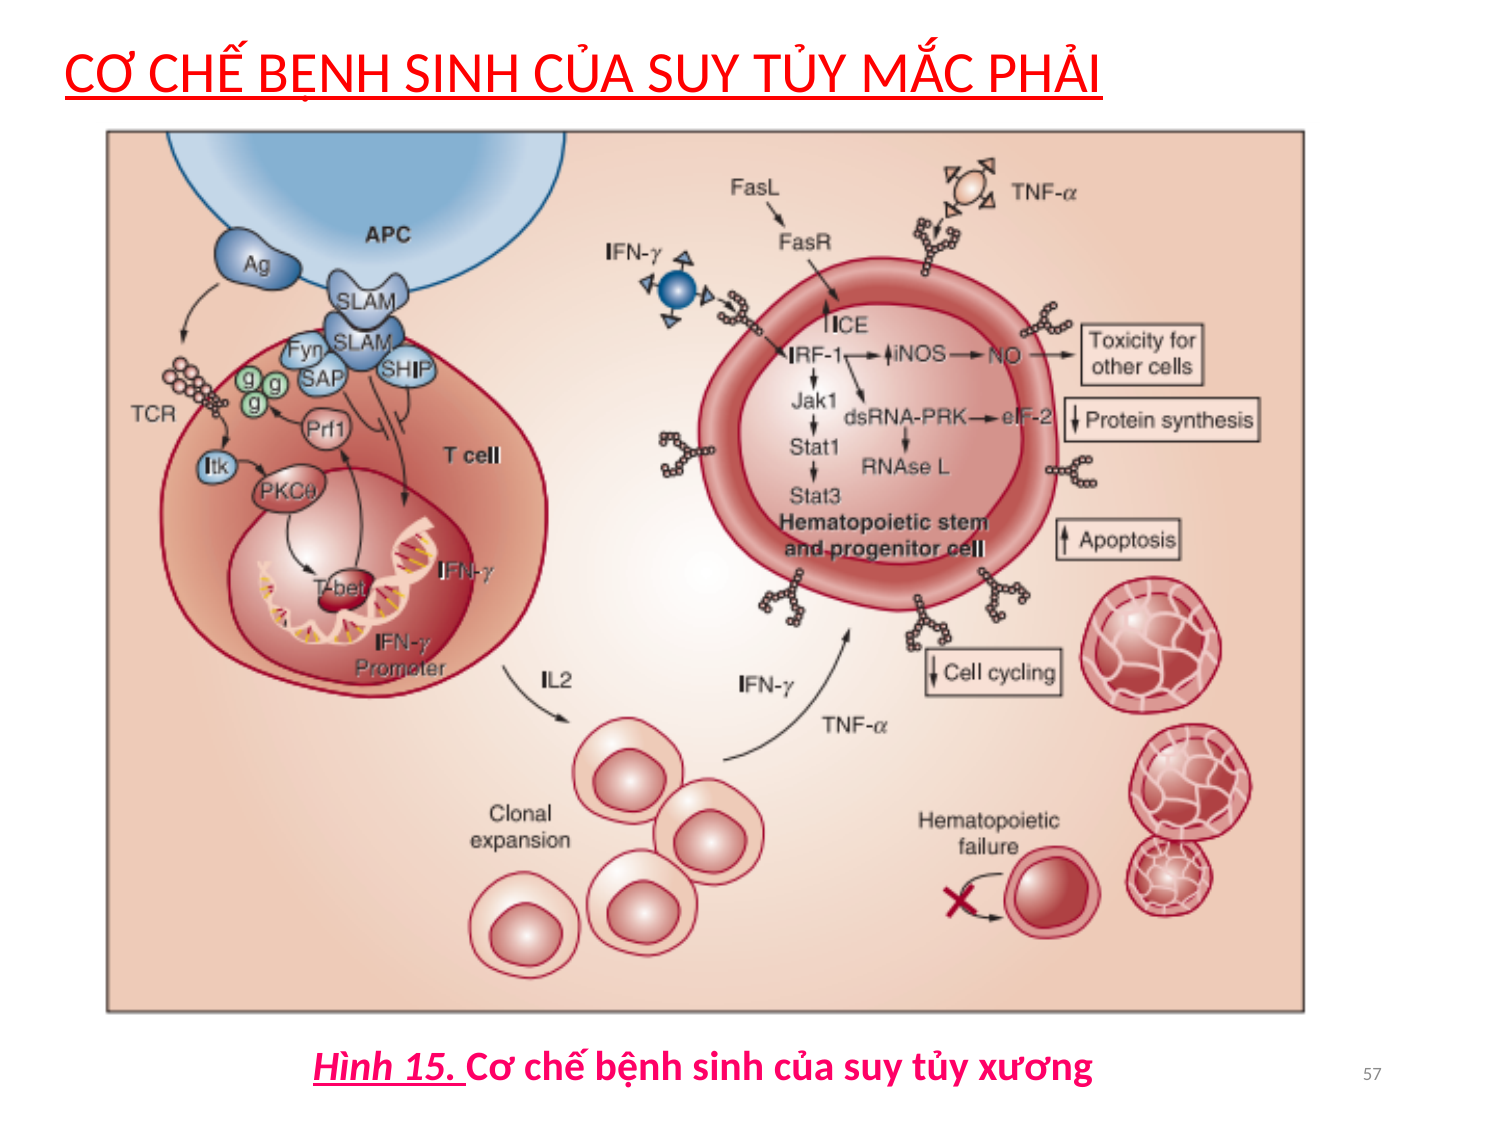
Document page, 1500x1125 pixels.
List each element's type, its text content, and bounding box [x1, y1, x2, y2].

text_box Hình 15. Cơ chế bệnh sinh của suy tủy xương [298, 1031, 1118, 1097]
text_box CƠ CHẾ BỆNH SINH CỦA SUY TỦY MẮC PHẢI [49, 26, 1475, 112]
slide_number 57 [1059, 1042, 1397, 1103]
picture [96, 121, 1320, 1023]
